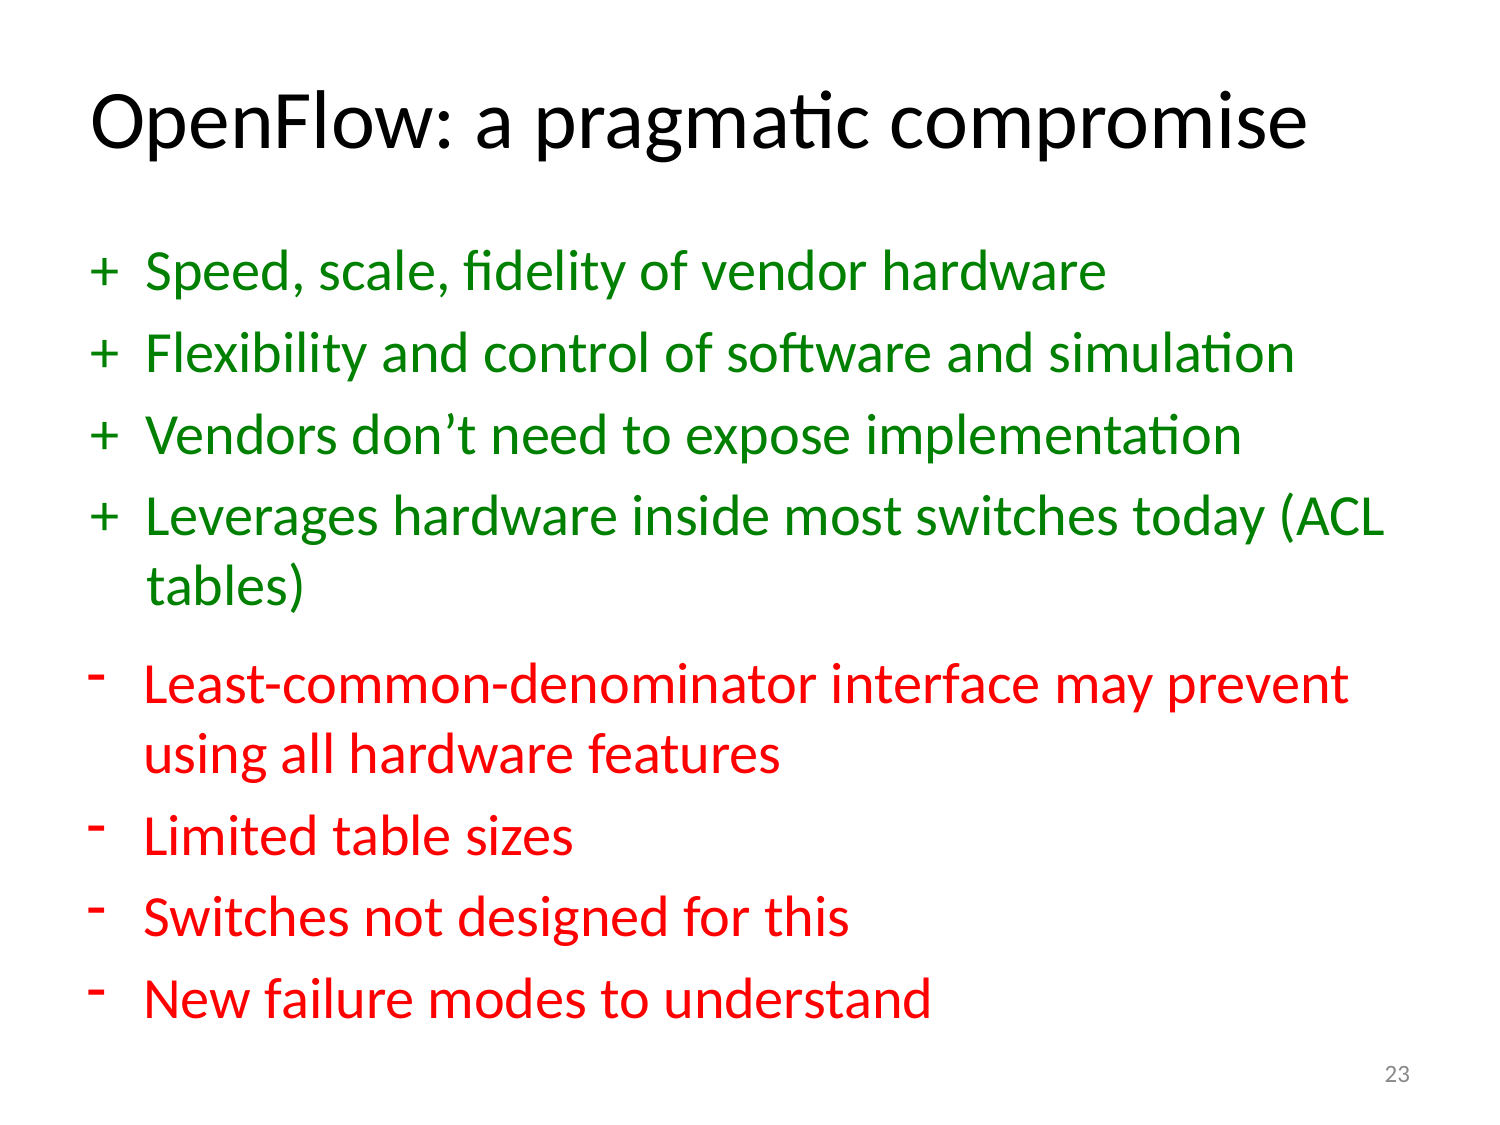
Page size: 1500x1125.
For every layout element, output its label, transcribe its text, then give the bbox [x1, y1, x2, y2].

text_box Least-common-denominator interface may prevent using all hardware features Limited table sizes Switches not designed for this New failure modes to understand [71, 637, 1422, 1068]
title OpenFlow: a pragmatic compromise [74, 40, 1426, 191]
slide_number 23 [1074, 1042, 1425, 1103]
list + Speed, scale, fidelity of vendor hardware + Flexibility and control of software and simulation + Vendors don’t need to expose implementation + Leverages hardware inside most switches today (ACL tables) [74, 224, 1426, 639]
